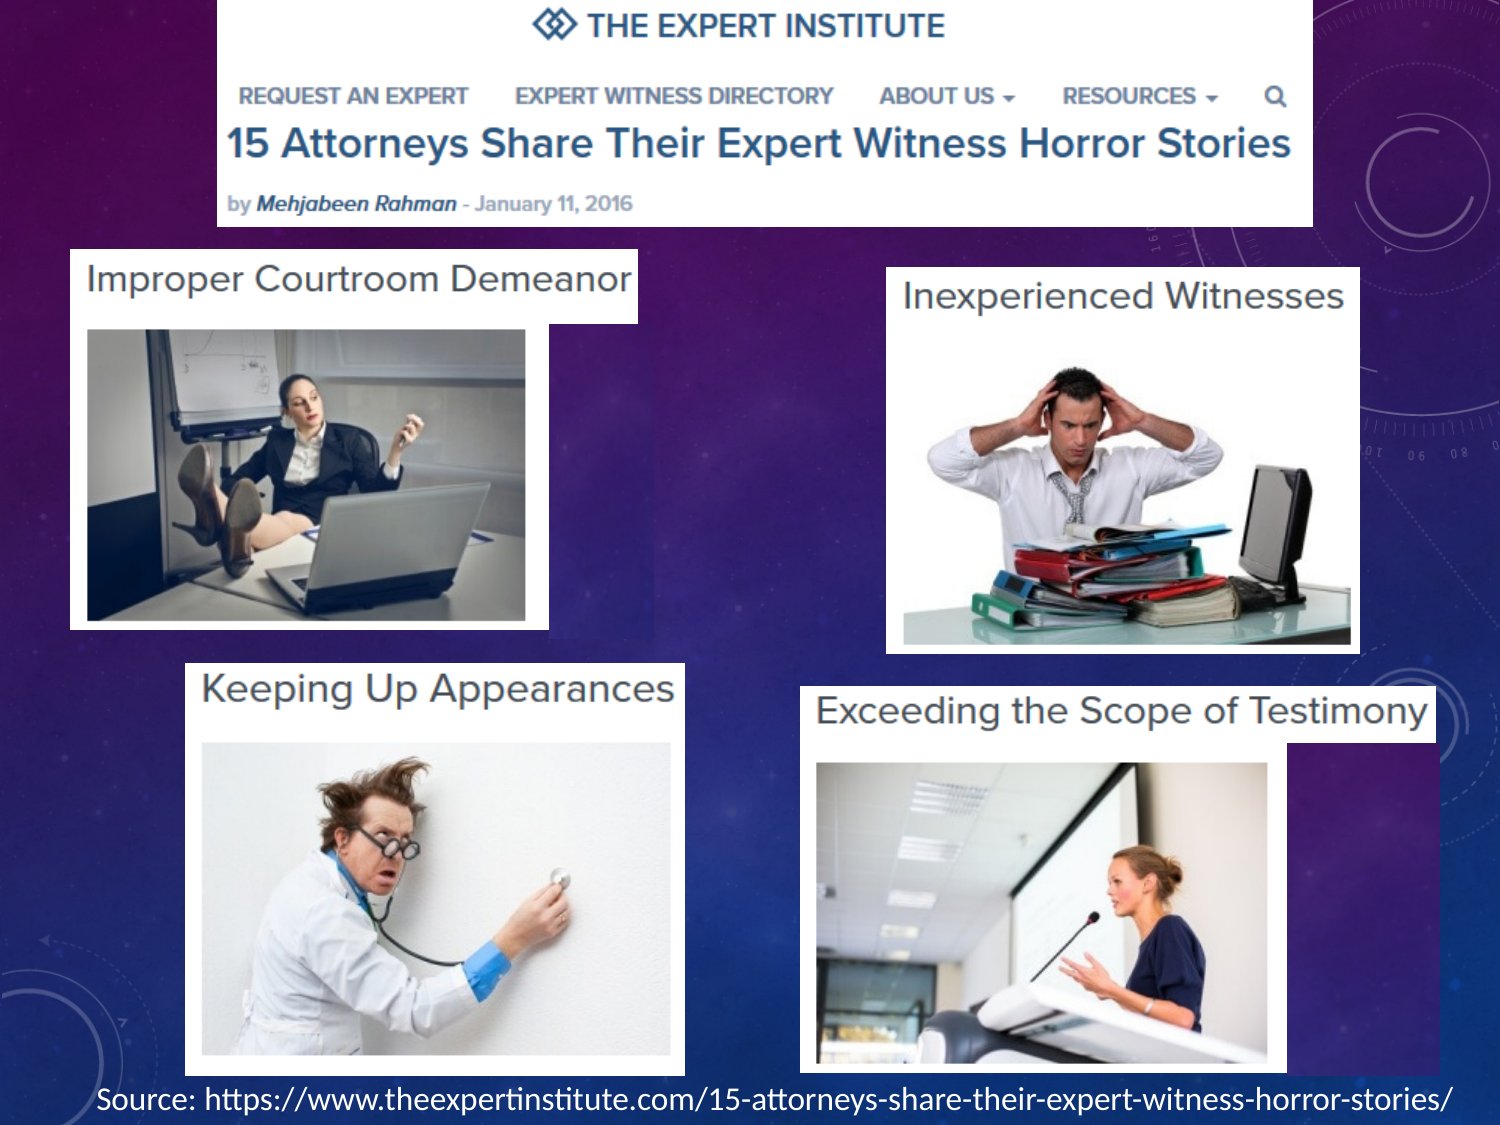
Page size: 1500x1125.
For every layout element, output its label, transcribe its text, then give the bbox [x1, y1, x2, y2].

picture [0, 0, 1500, 1125]
text_box Source: https://www.theexpertinstitute.com/15-attorneys-share-their-expert-witness-horror-stories/ [81, 1069, 1470, 1125]
